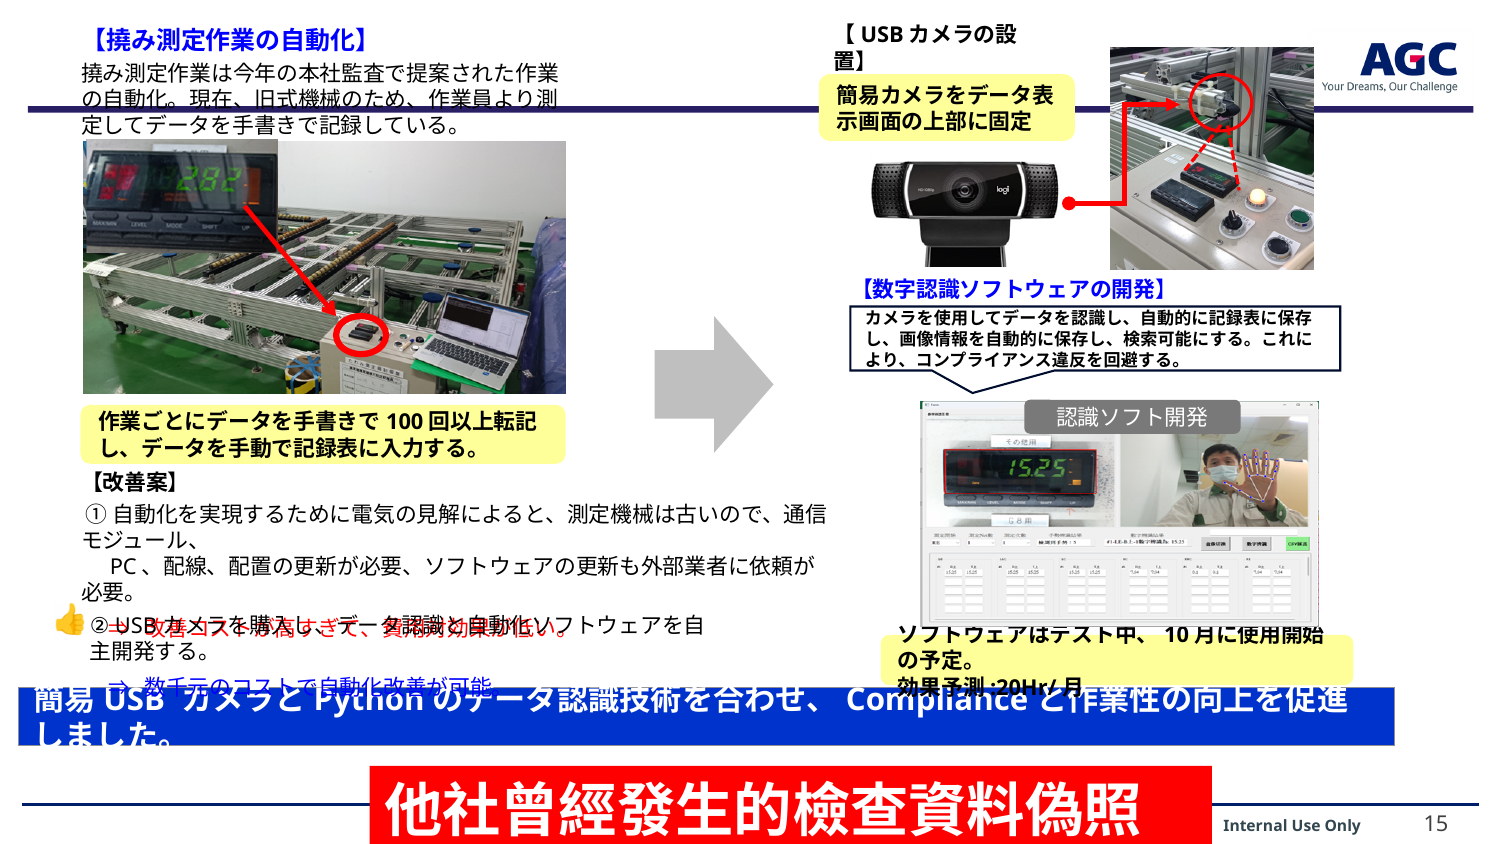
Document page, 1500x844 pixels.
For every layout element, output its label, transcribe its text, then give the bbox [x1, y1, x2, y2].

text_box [1068, 104, 1181, 204]
text_box 簡易USB カメラとPythonのデータ認識技術を合わせ、Complianceと作業性の向上を促進しました。 [18, 687, 1395, 746]
picture [1110, 27, 1473, 270]
picture [861, 149, 1070, 268]
text_box 他社曾經發生的檢查資料偽照 Compliance違反防止 [369, 765, 1212, 844]
text_box 簡易カメラをデータ表示画面の上部に固定 [817, 73, 1076, 142]
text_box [919, 399, 1320, 627]
text_box 檢查機 [78, 254, 83, 309]
text_box 【改善案】 ①自動化を実現するために電気の見解によると、測定機械は古いので、通信モジュール、 PC、配線、配置の更新が必要、ソフトウェアの更新も外部業者に依頼が必要。 ⇒ 改善コストが高すぎて、費用対効果が低い。 [66, 461, 845, 650]
text_box 【数字認識ソフトウェアの開発】 [836, 268, 1354, 310]
text_box 作業ごとにデータを手書きで100回以上転記し、データを手動で記録表に入力する。 [79, 403, 567, 465]
text_box 【撓み測定作業の自動化】 撓み測定作業は今年の本社監査で提案された作業の自動化。現在、旧式機械のため、作業員より測定してデータを手書きで記録している。 [66, 16, 584, 199]
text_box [83, 138, 566, 394]
text_box ソフトウェアはテスト中、10月に使用開始の予定。 効果予測:20Hr/月 [879, 633, 1355, 687]
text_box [1227, 125, 1240, 191]
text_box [825, 88, 890, 118]
text_box ② USBカメラを購入し、データ認識と自動化ソフトウェアを自主開発する。 ⇒ 数千元のコストで自動化改善が可能。 [75, 604, 737, 709]
text_box 【USBカメラの設置】 [818, 13, 1069, 80]
text_box カメラを使用してデータを認識し、自動的に記録表に保存し、画像情報を自動的に保存し、検索可能にする。これにより、コンプライアンス違反を回避する。 [849, 310, 1342, 395]
picture [54, 603, 85, 637]
text_box [653, 313, 775, 456]
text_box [1184, 124, 1221, 171]
